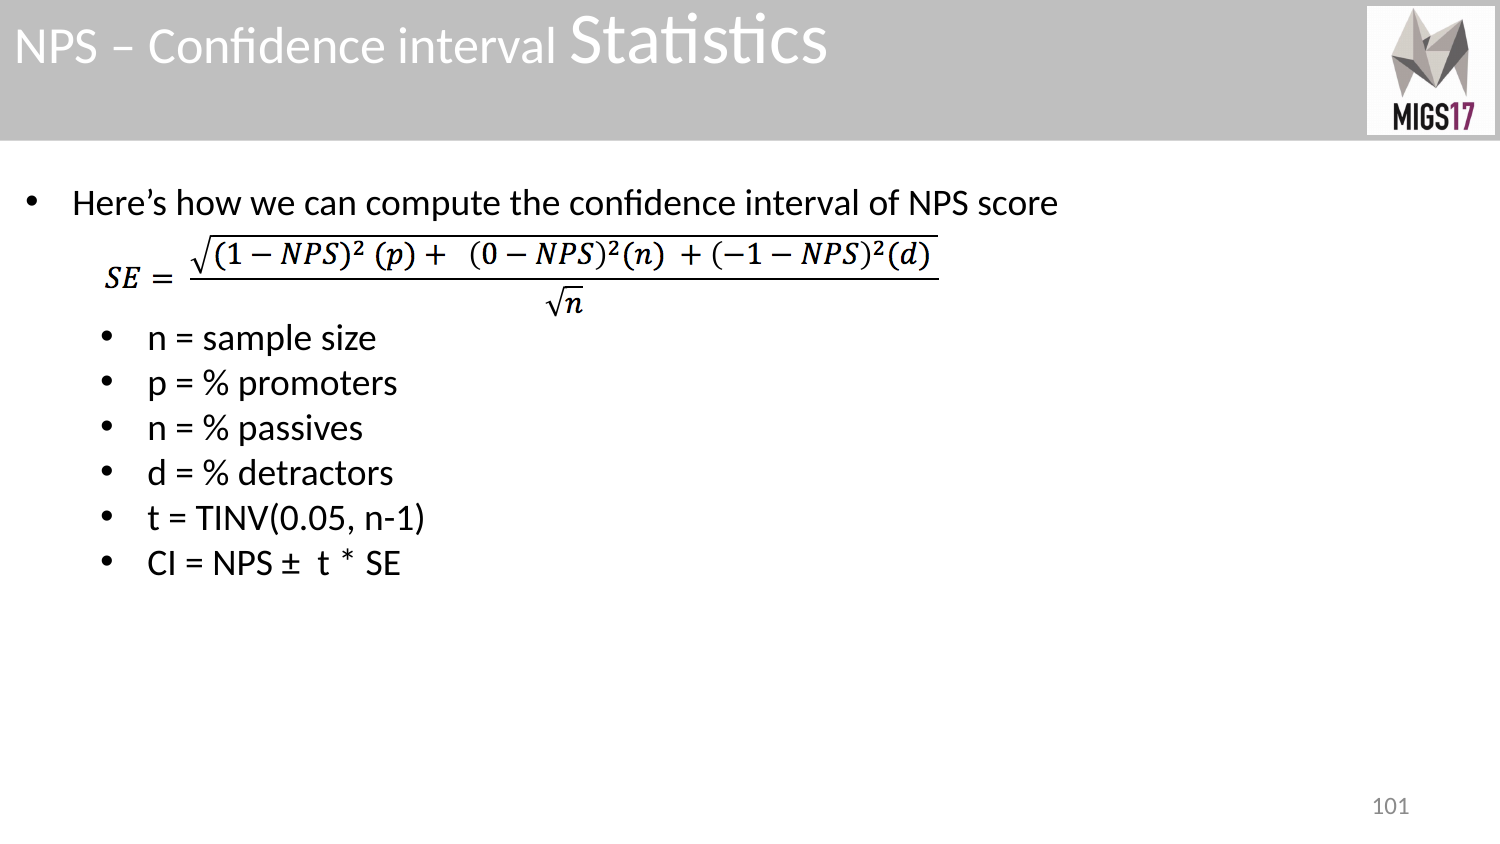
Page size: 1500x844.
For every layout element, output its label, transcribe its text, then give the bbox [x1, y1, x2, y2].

text_box NPS – Confidence interval Statistics [0, 0, 1500, 141]
text_box Here’s how we can compute the confidence interval of NPS score n = sample size p = % promoters n = % passives d = % detractors t = TINV(0.05, n-1) CI = NPS ± t * SE [10, 170, 1321, 591]
slide_number 101 [1074, 782, 1425, 827]
picture [1367, 6, 1496, 135]
picture [98, 225, 945, 322]
